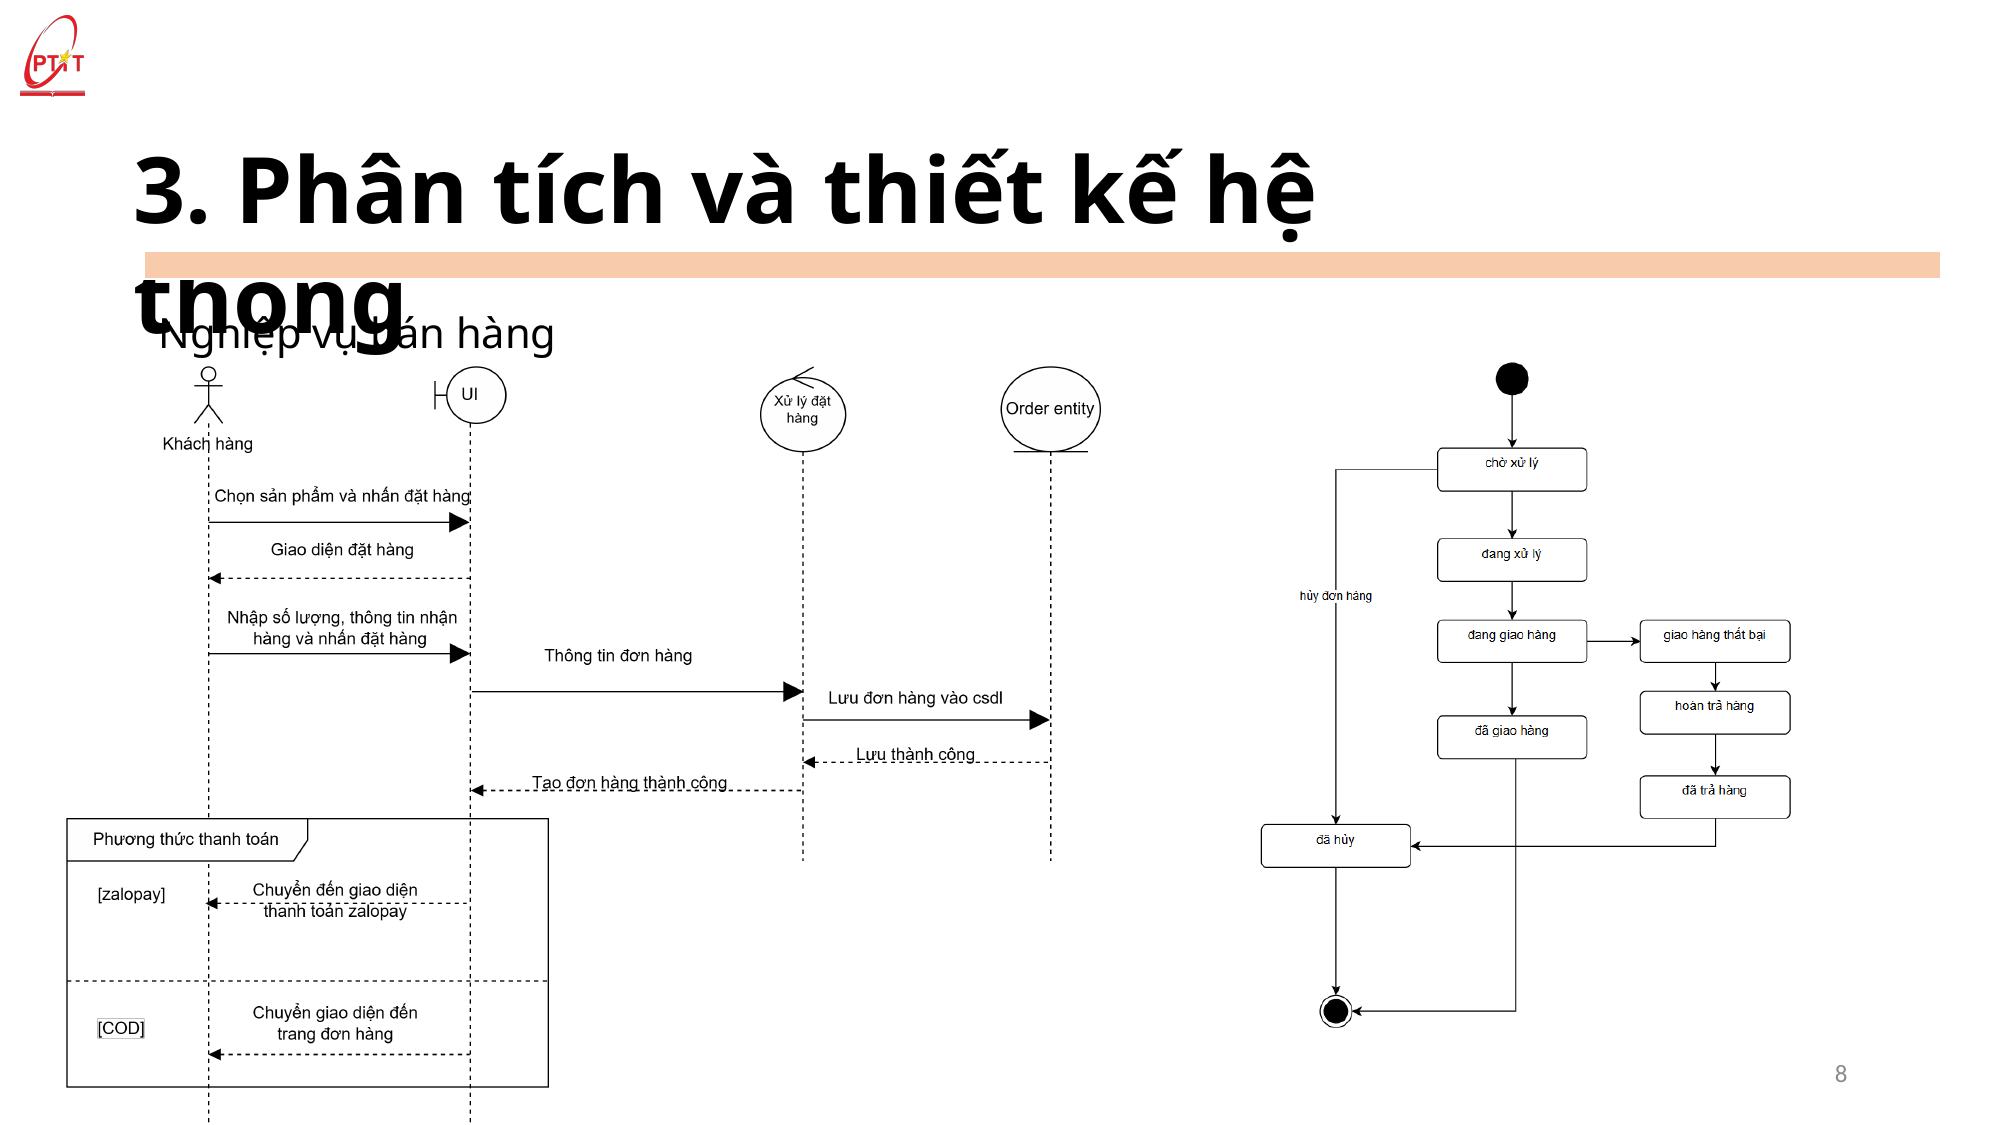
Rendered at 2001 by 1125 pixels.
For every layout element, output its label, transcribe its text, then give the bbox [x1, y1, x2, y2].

picture [1240, 347, 1816, 1039]
text_box 3. Phân tích và thiết kế hệ thống [118, 124, 1577, 352]
picture [52, 352, 1115, 1125]
picture [20, 15, 85, 97]
text_box [143, 250, 1942, 280]
slide_number 8 [1412, 1042, 1863, 1103]
text_box Nghiệp vụ bán hàng [143, 299, 1941, 415]
